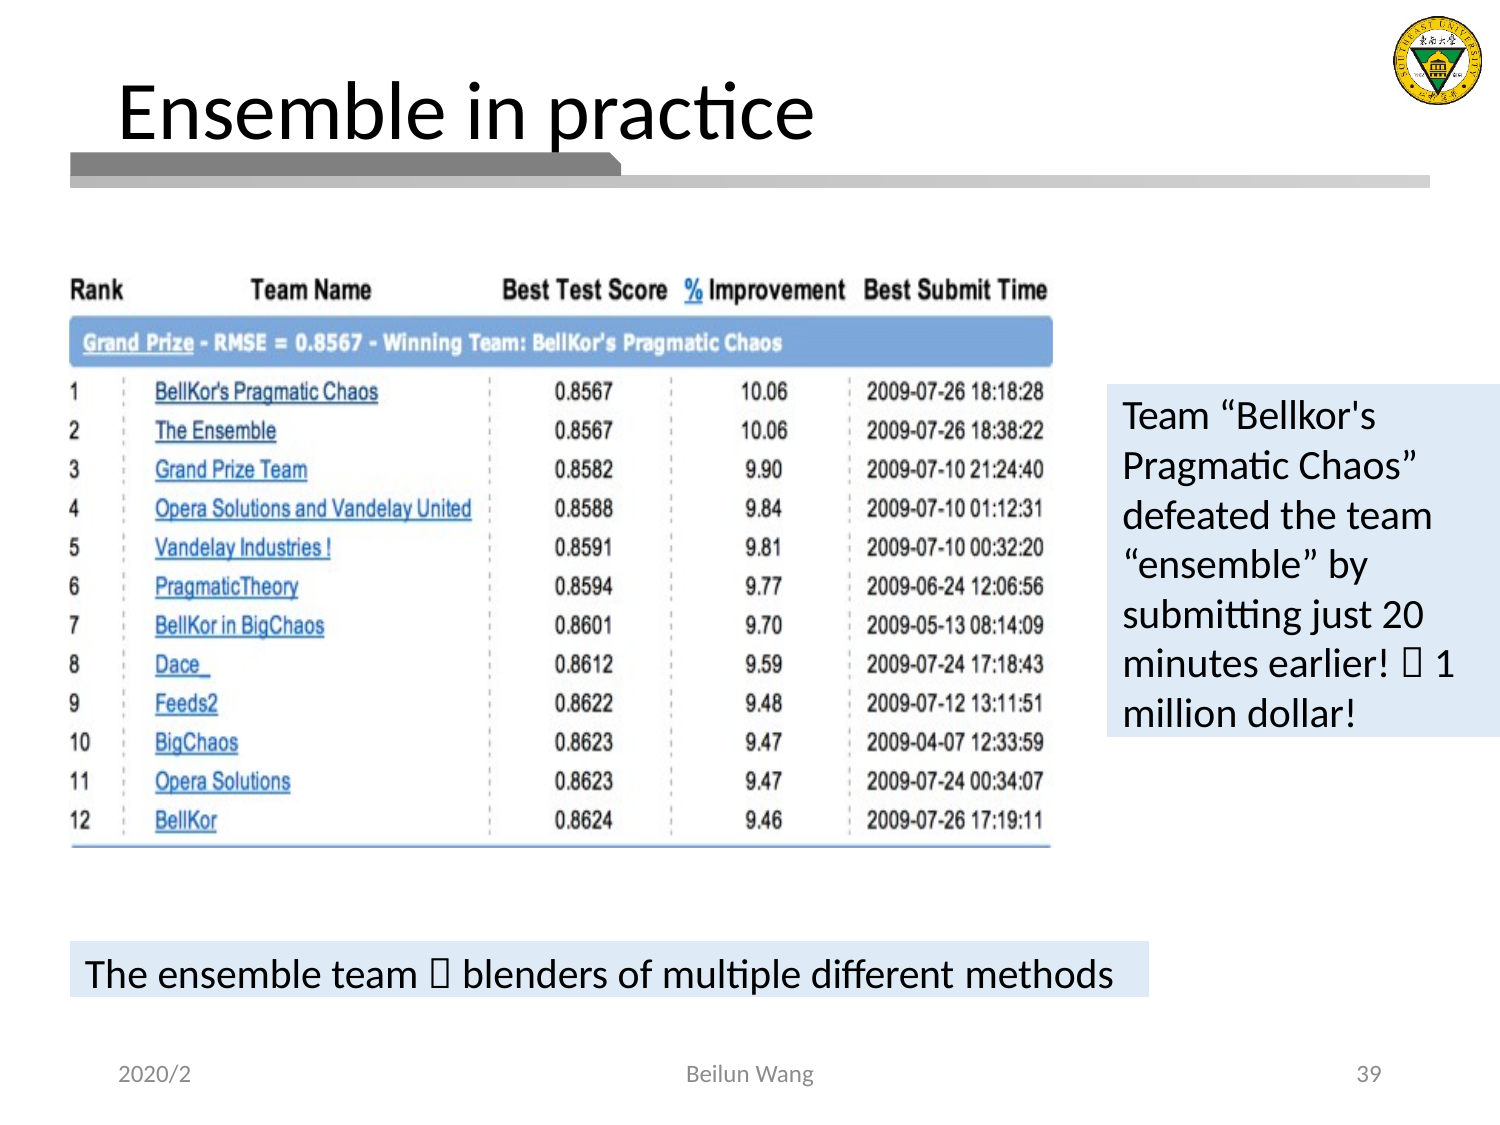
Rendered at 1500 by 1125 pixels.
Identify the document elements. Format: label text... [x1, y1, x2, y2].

text_box [69, 277, 1054, 848]
text_box Team “Bellkor's Pragmatic Chaos” defeated the team “ensemble” by submitting just 20 minutes earlier!  1 million dollar! [1107, 384, 1500, 737]
title Ensemble in practice [103, 59, 1361, 156]
text_box The ensemble team  blenders of multiple different methods [70, 941, 1149, 997]
footer Beilun Wang [496, 1042, 1004, 1103]
slide_number 39 [1059, 1042, 1397, 1103]
slide_number 2020/2 [103, 1042, 441, 1103]
picture [1393, 16, 1482, 105]
